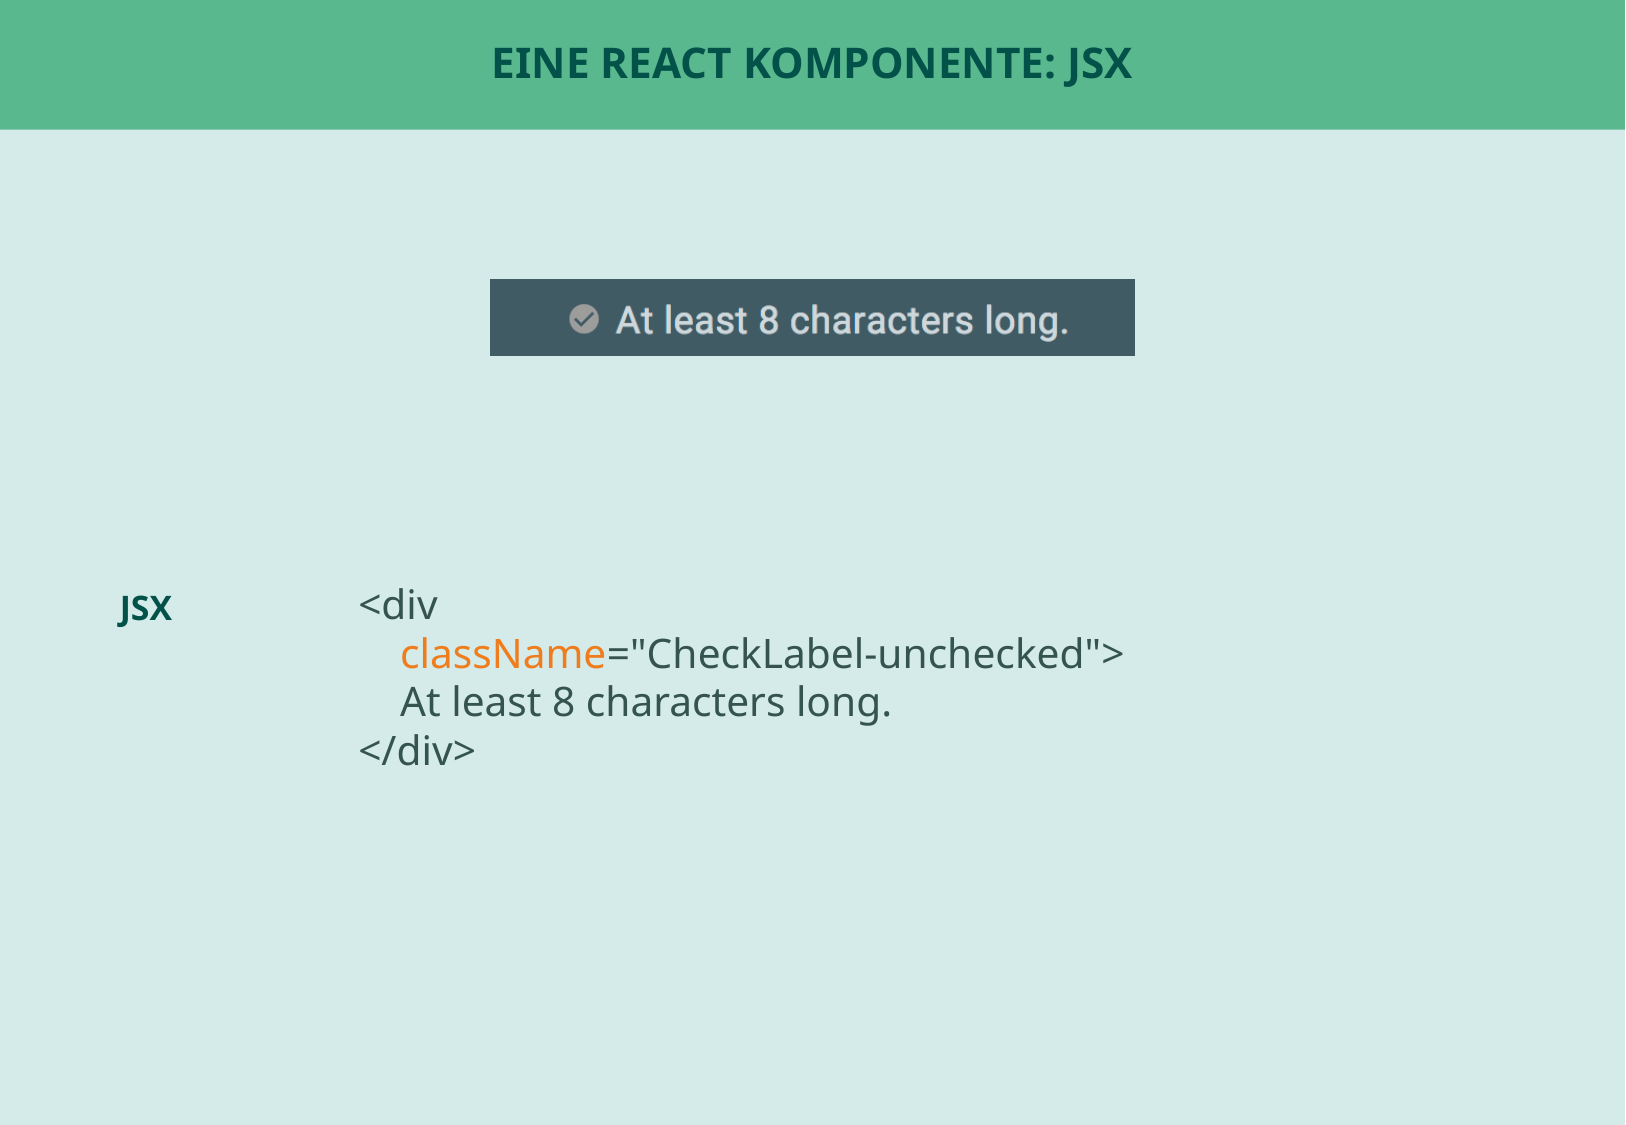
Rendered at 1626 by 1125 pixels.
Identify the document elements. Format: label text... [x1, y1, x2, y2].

text_box JSX [0, 578, 292, 634]
title Eine React Komponente: JSX [0, 0, 1625, 130]
text_box <div className="CheckLabel-unchecked"> At least 8 characters long. </div> [358, 578, 1267, 823]
picture [489, 279, 1135, 356]
